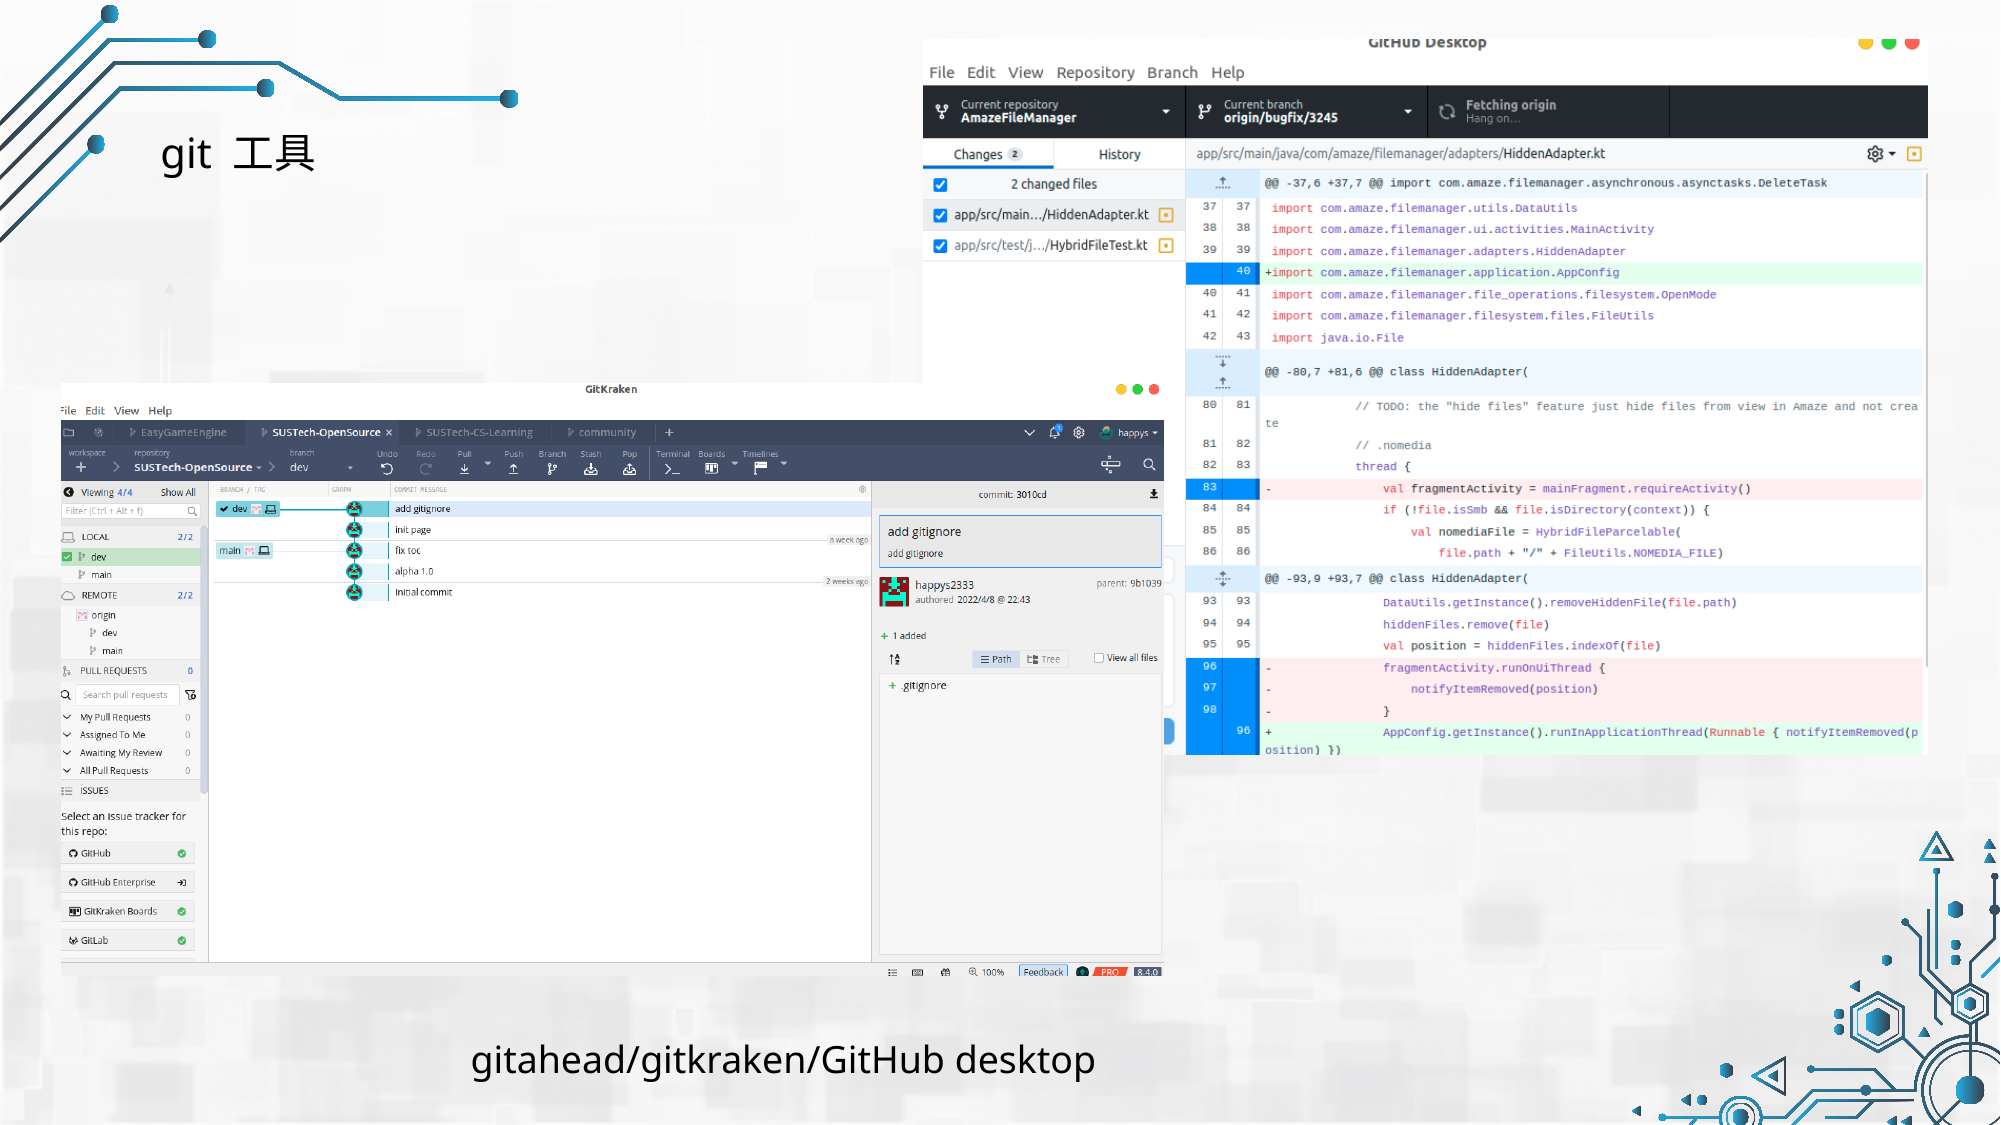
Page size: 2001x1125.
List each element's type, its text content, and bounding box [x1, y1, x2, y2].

picture [1954, 986, 1986, 1022]
picture [1762, 1037, 1969, 1125]
picture [1993, 1119, 2000, 1125]
picture [1931, 1052, 1969, 1116]
picture [1939, 1120, 1948, 1125]
picture [1853, 995, 1902, 1049]
picture [1924, 1045, 1969, 1121]
picture [1693, 1119, 1720, 1125]
picture [1944, 1052, 2000, 1125]
text_box git 工具 [145, 119, 720, 185]
picture [1722, 1099, 1760, 1125]
picture [0, 0, 2001, 1125]
picture [1728, 1104, 1754, 1125]
text_box gitahead/gitkraken/GitHub desktop [455, 1028, 1298, 1089]
picture [1972, 1045, 2000, 1061]
